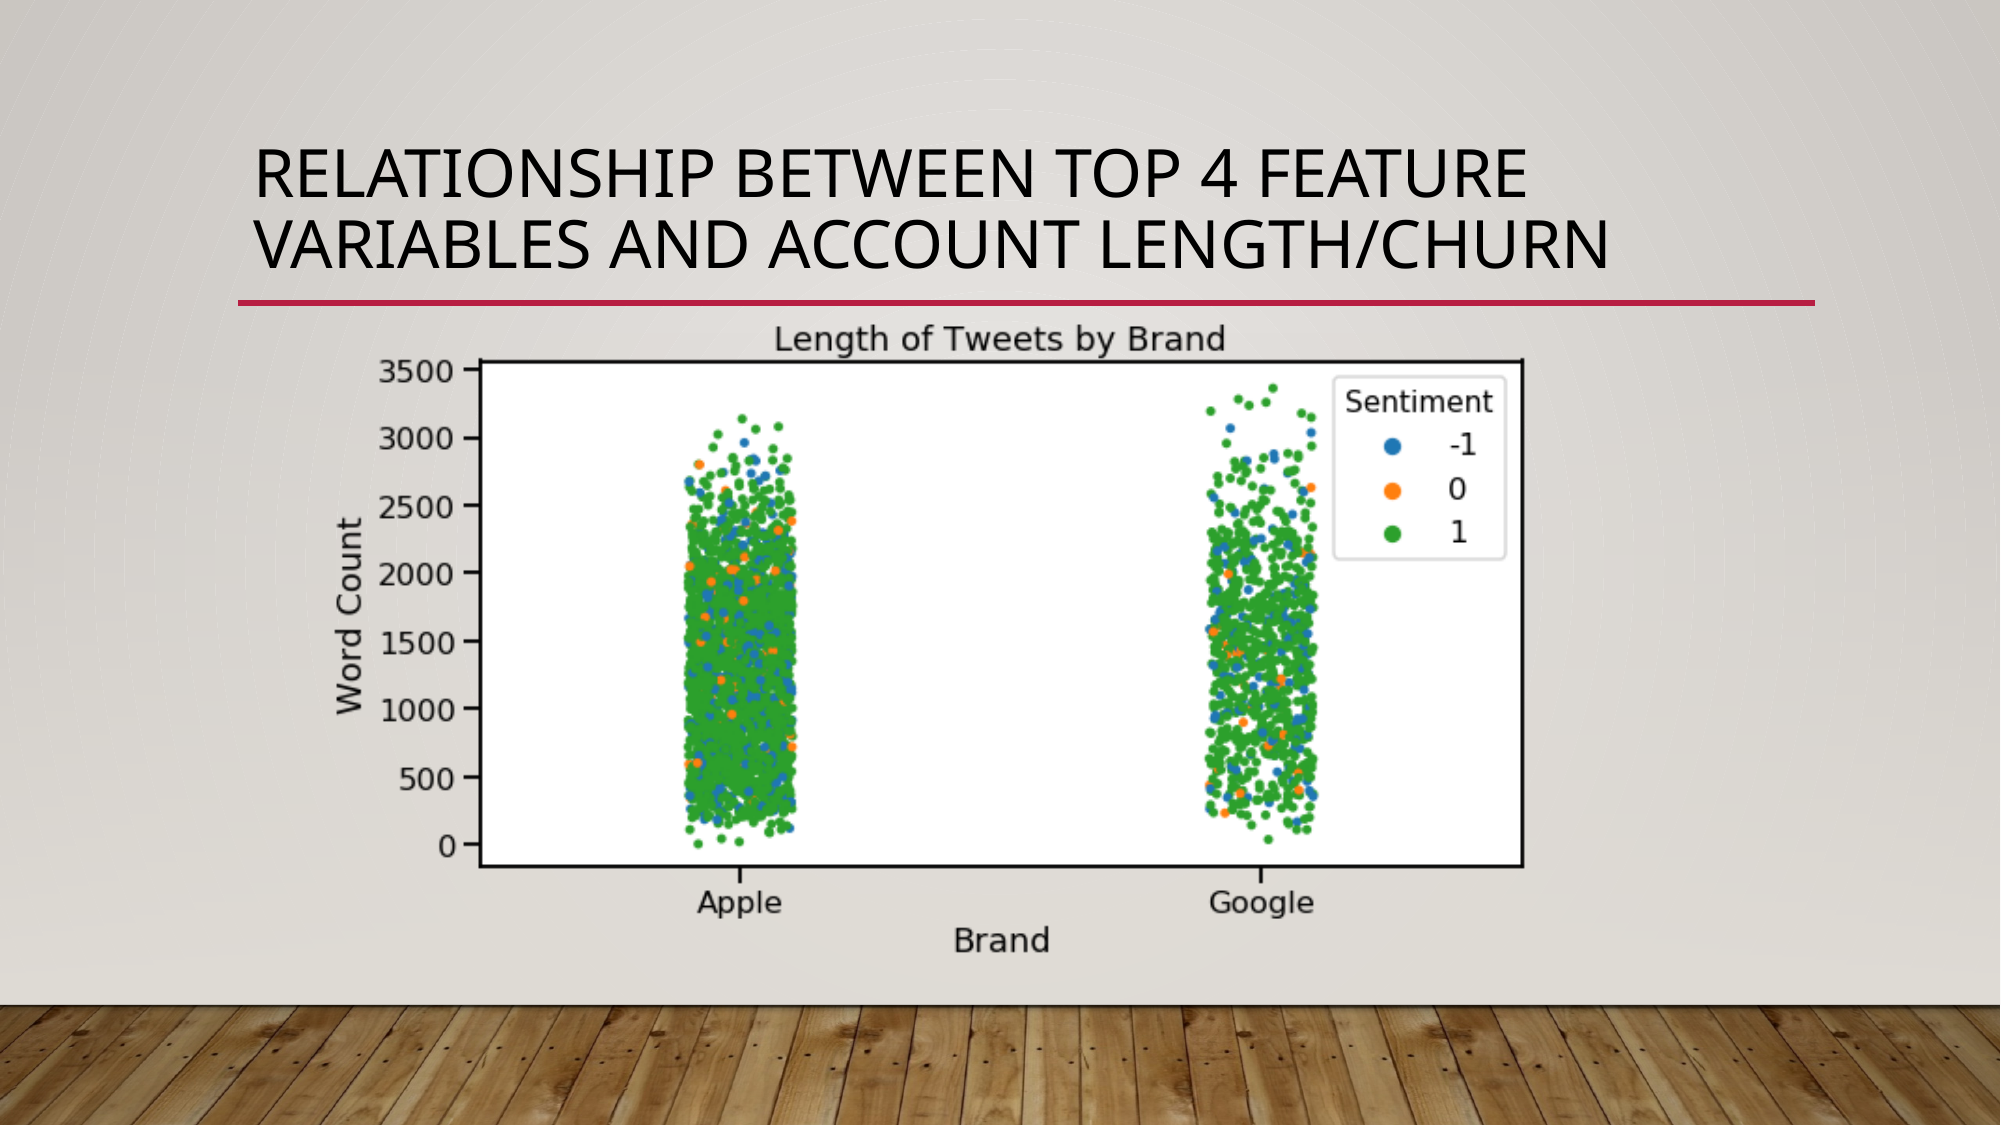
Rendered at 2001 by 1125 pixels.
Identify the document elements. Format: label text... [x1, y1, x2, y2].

picture [0, 1005, 2000, 1125]
title Relationship between top 4 feature variables and Account Length/churn [238, 131, 1814, 305]
picture [324, 312, 1534, 973]
